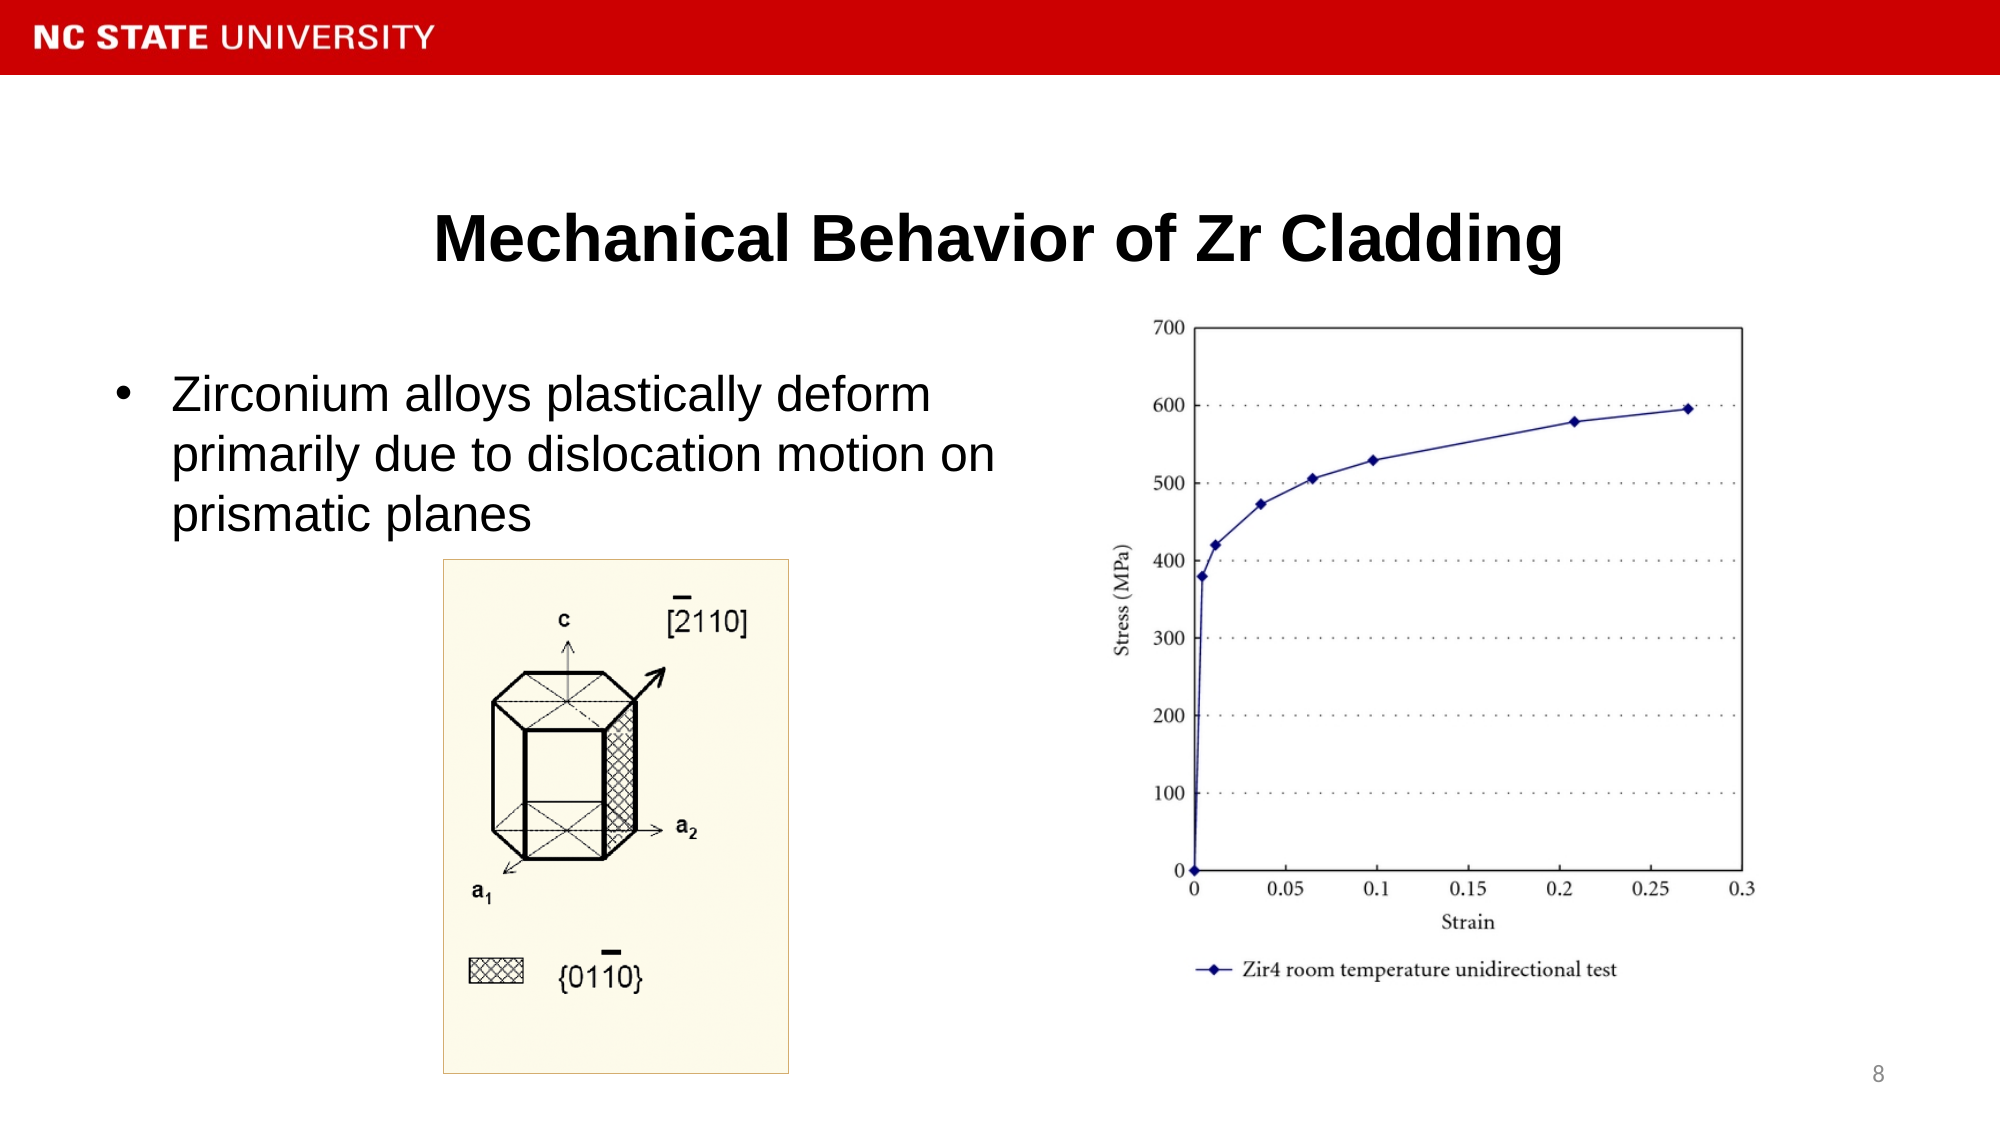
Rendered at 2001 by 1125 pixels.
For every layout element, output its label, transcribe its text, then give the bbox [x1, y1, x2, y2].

picture [1087, 293, 1780, 1006]
slide_number 8 [1433, 1042, 1900, 1103]
list Zirconium alloys plastically deform primarily due to dislocation motion on prismatic planes [99, 354, 1065, 1005]
picture [0, 0, 2000, 75]
title Mechanical Behavior of Zr Cladding [99, 147, 1900, 323]
picture [444, 560, 789, 1073]
